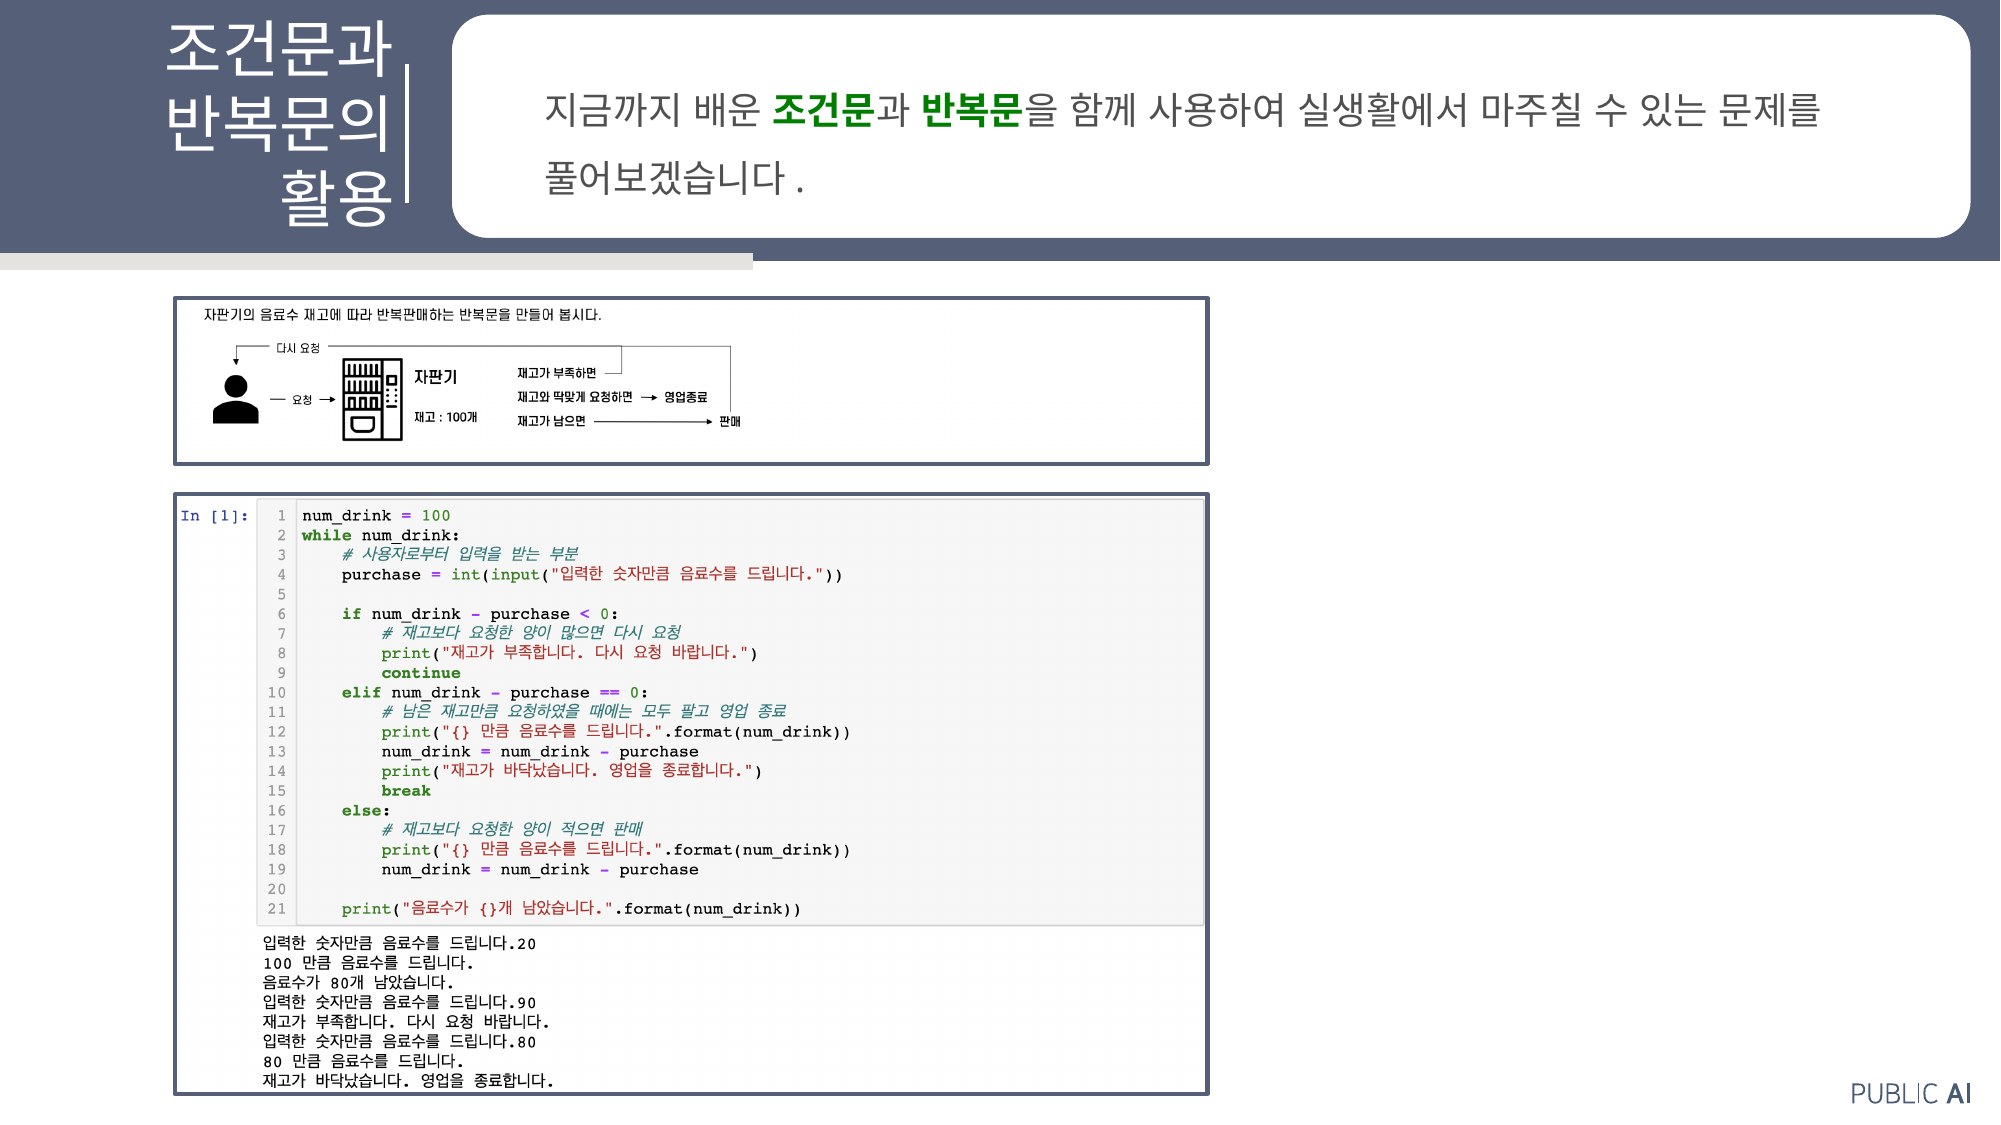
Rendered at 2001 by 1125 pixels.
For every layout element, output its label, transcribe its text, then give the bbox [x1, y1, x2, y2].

text_box 조건문과 반복문의 활용 [149, 2, 410, 243]
picture [176, 496, 1206, 1092]
picture [176, 299, 1206, 462]
text_box 지금까지 배운 조건문과 반복문을 함께 사용하여 실생활에서 마주칠 수 있는 문제를 풀어보겠습니다. [529, 57, 1838, 208]
